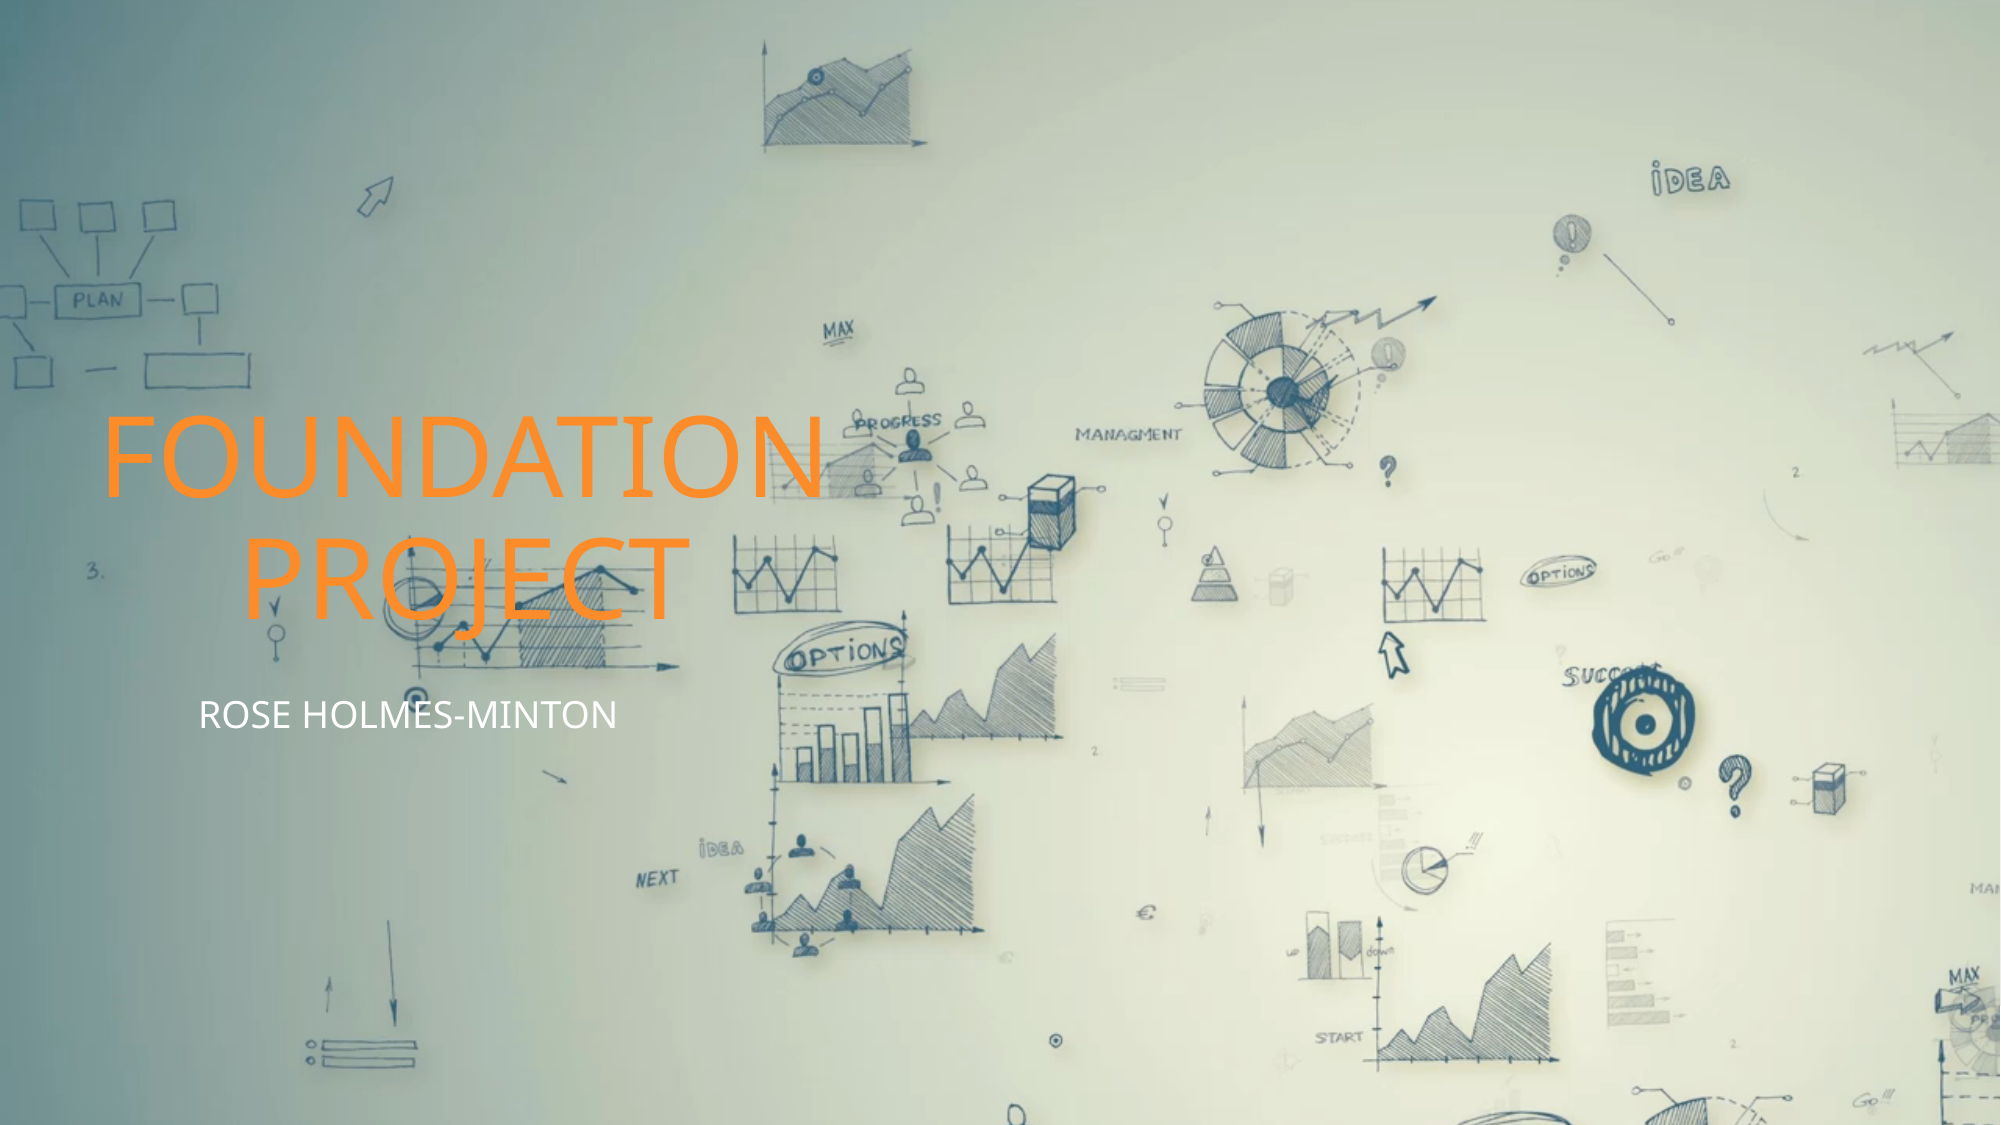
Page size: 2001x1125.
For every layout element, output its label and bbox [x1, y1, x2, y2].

text_box [0, 0, 2000, 1125]
